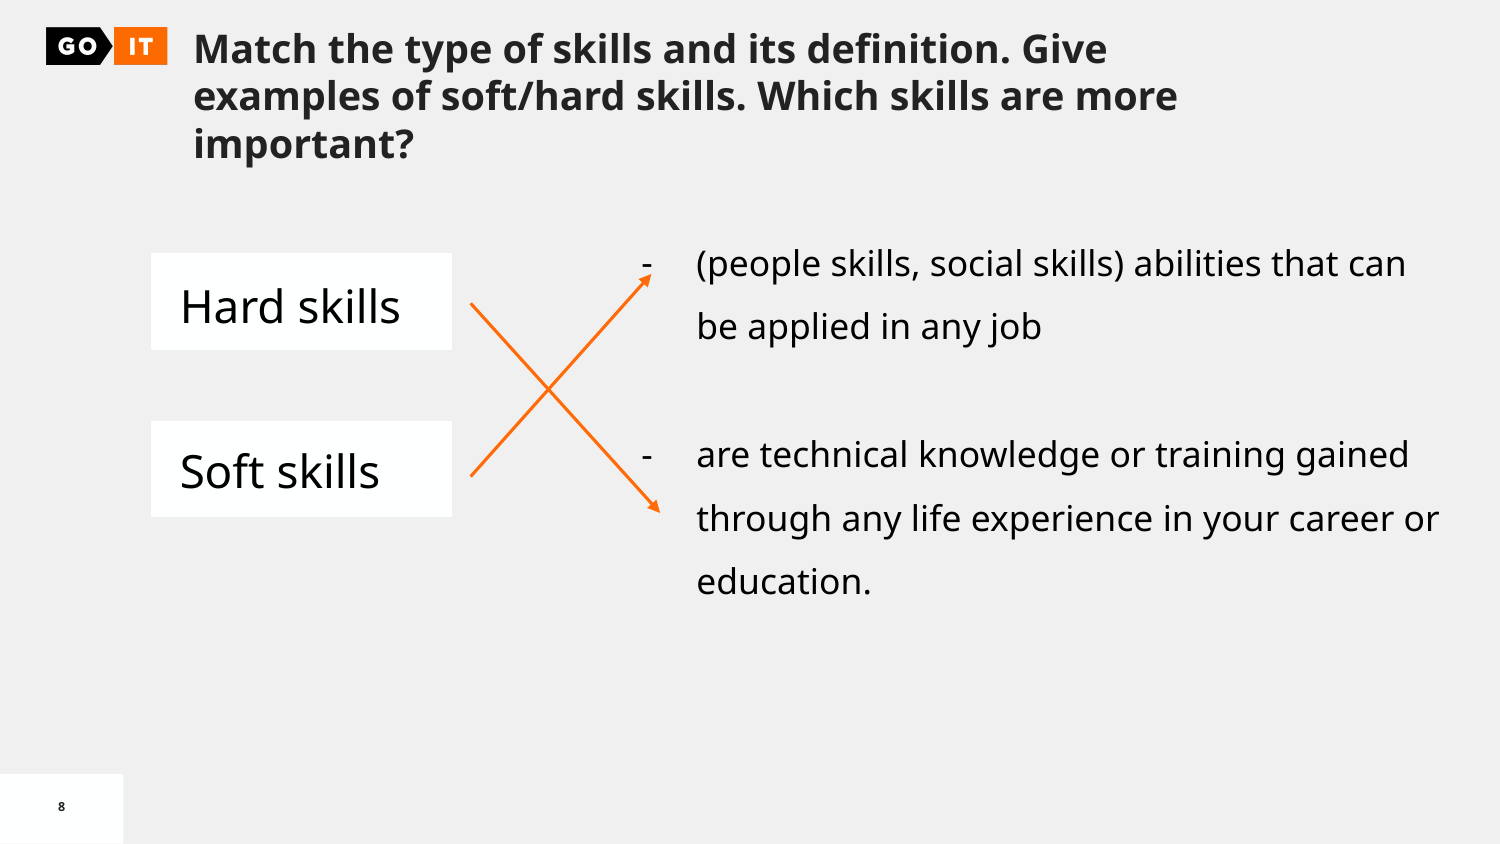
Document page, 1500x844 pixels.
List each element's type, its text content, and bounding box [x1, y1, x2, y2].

text_box [151, 253, 452, 349]
picture [46, 27, 168, 65]
text_box Hard skills Soft skills [164, 262, 600, 513]
text_box Match the type of skills and its definition. Give examples of soft/hard skills. Which skills are more important? [178, 8, 1202, 182]
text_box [470, 302, 661, 514]
text_box (people skills, social skills) abilities that can be applied in any job are technical knowledge or training gained through any life experience in your career or education. [606, 204, 1469, 617]
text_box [470, 273, 652, 302]
text_box [151, 421, 452, 517]
